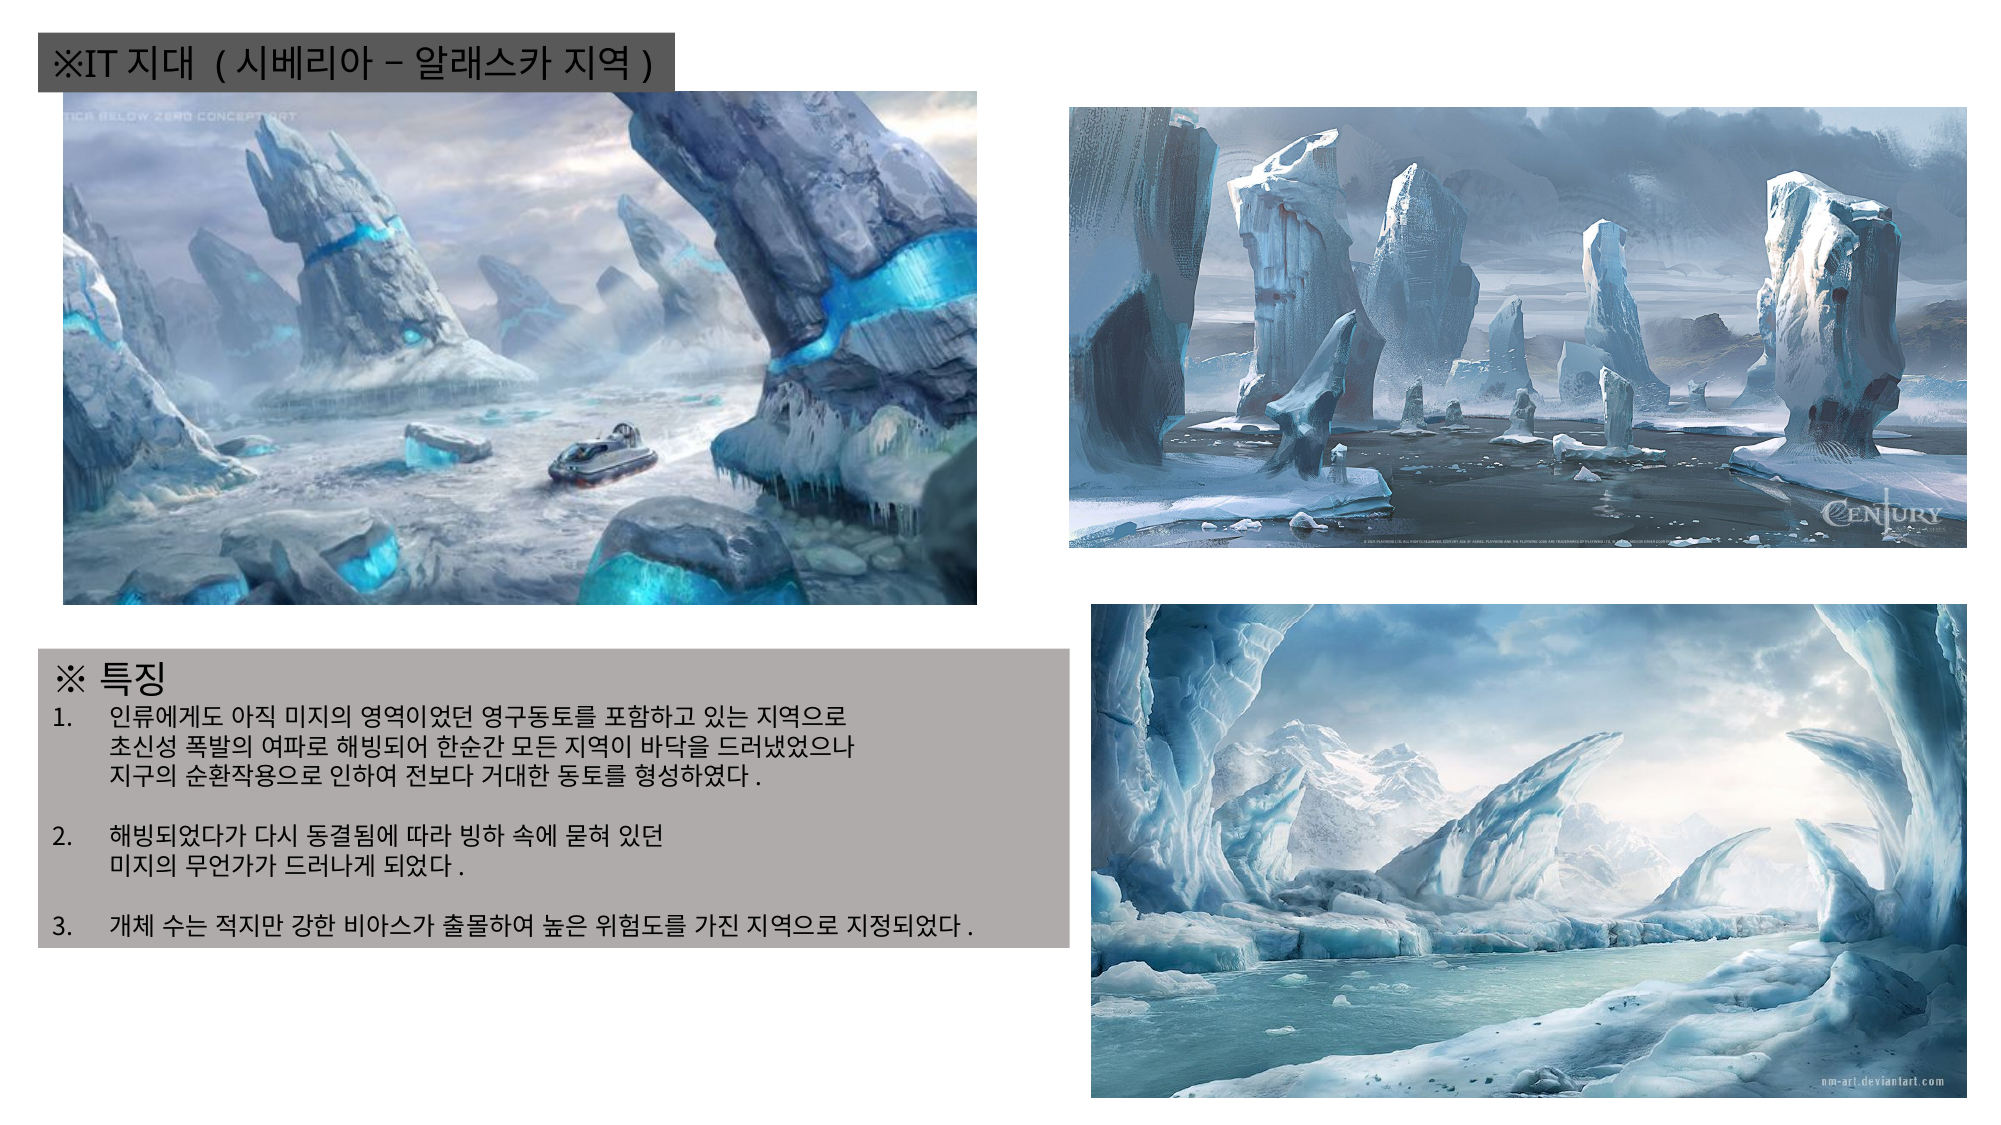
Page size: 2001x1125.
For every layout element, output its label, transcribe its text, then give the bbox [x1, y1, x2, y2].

text_box ※IT지대 (시베리아 – 알래스카 지역) [38, 32, 675, 93]
picture [1069, 107, 1967, 548]
picture [63, 91, 976, 605]
picture [1090, 604, 1967, 1098]
text_box ※특징 인류에게도 아직 미지의 영역이었던 영구동토를 포함하고 있는 지역으로 초신성 폭발의 여파로 해빙되어 한순간 모든 지역이 바닥을 드러냈었으나 지구의 순환작용으로 인하여 전보다 거대한 동토를 형성하였다. 해빙되었다가 다시 동결됨에 따라 빙하 속에 묻혀 있던 미지의 무언가가 드러나게 되었다. 개체 수는 적지만 강한 비아스가 출몰하여 높은 위험도를 가진 지역으로 지정되었다. [38, 648, 1070, 948]
